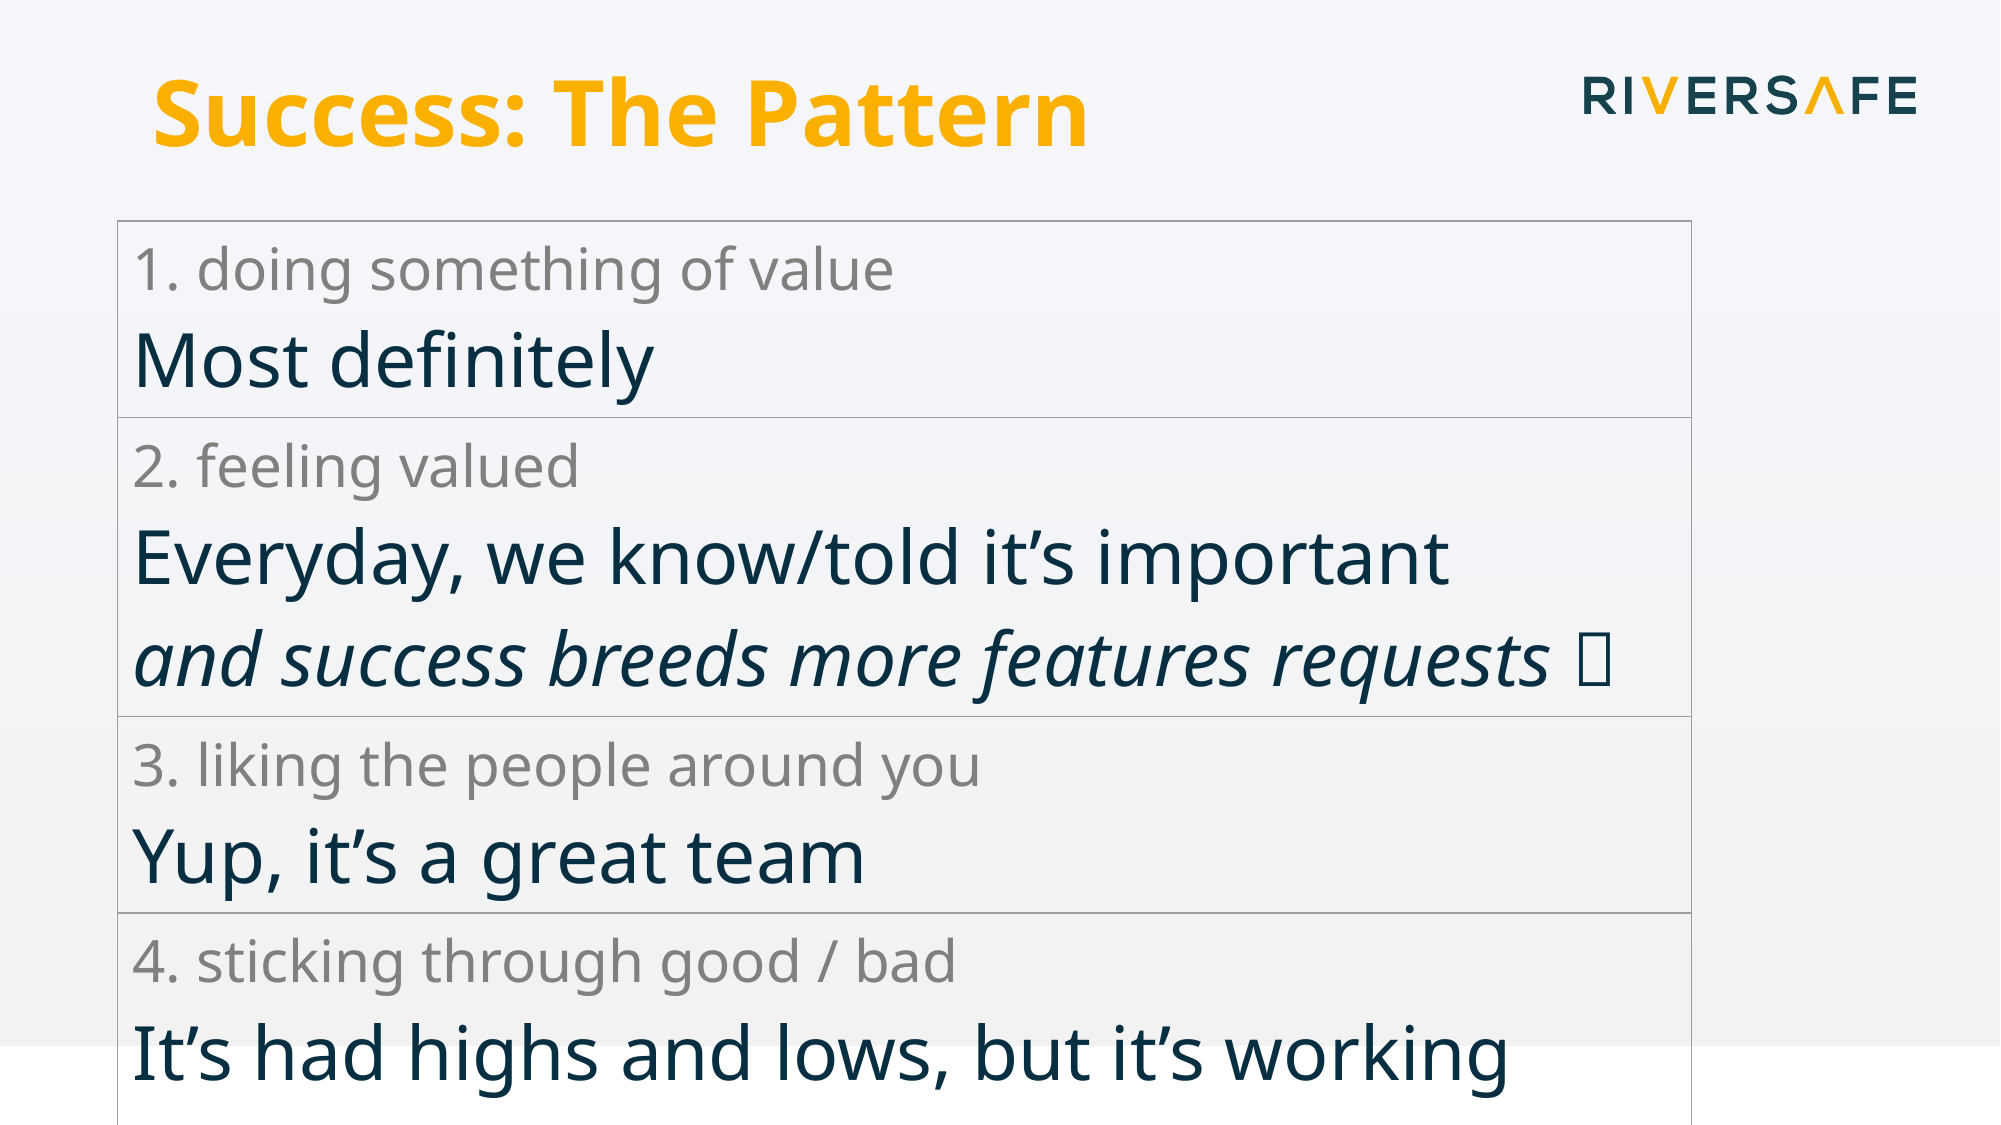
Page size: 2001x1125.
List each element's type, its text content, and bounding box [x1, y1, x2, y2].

table_cell 2. feeling valued Everyday, we know/told it’s important and success breeds more features requests  [118, 418, 1691, 716]
title Success: The Pattern [137, 59, 1863, 190]
picture [1863, 75, 1916, 115]
table_cell 3. liking the people around you Yup, it’s a great team [118, 717, 1691, 912]
table_header 1. doing something of value Most definitely [118, 222, 1691, 417]
table_cell 4. sticking through good / bad It’s had highs and lows, but it’s working great and I’m so proud [118, 914, 1691, 1125]
text_box [0, 133, 1619, 262]
text_box [1619, 190, 1863, 905]
